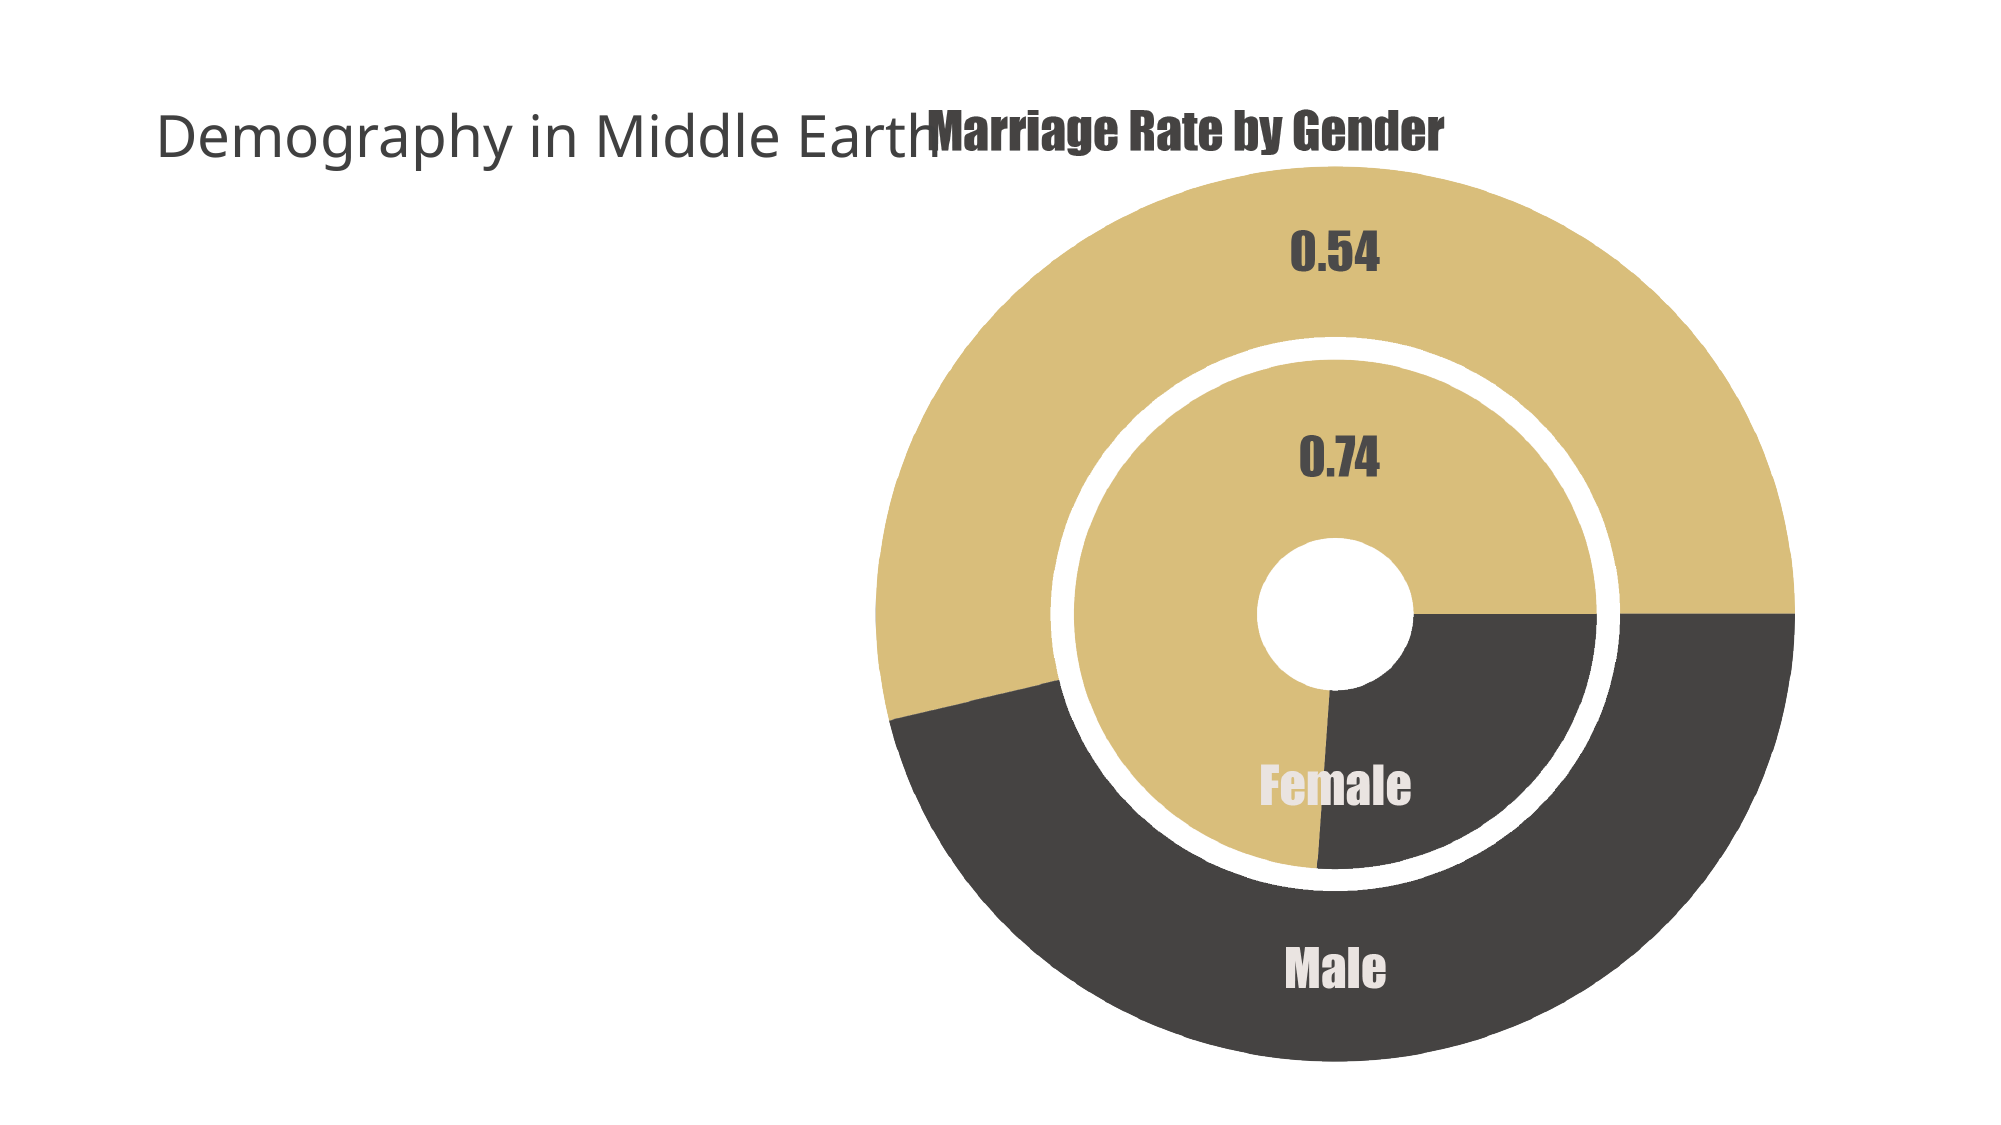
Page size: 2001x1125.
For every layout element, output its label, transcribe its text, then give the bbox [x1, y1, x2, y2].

text_box Demography in Middle Earth [140, 91, 757, 177]
picture [757, 51, 1913, 1125]
